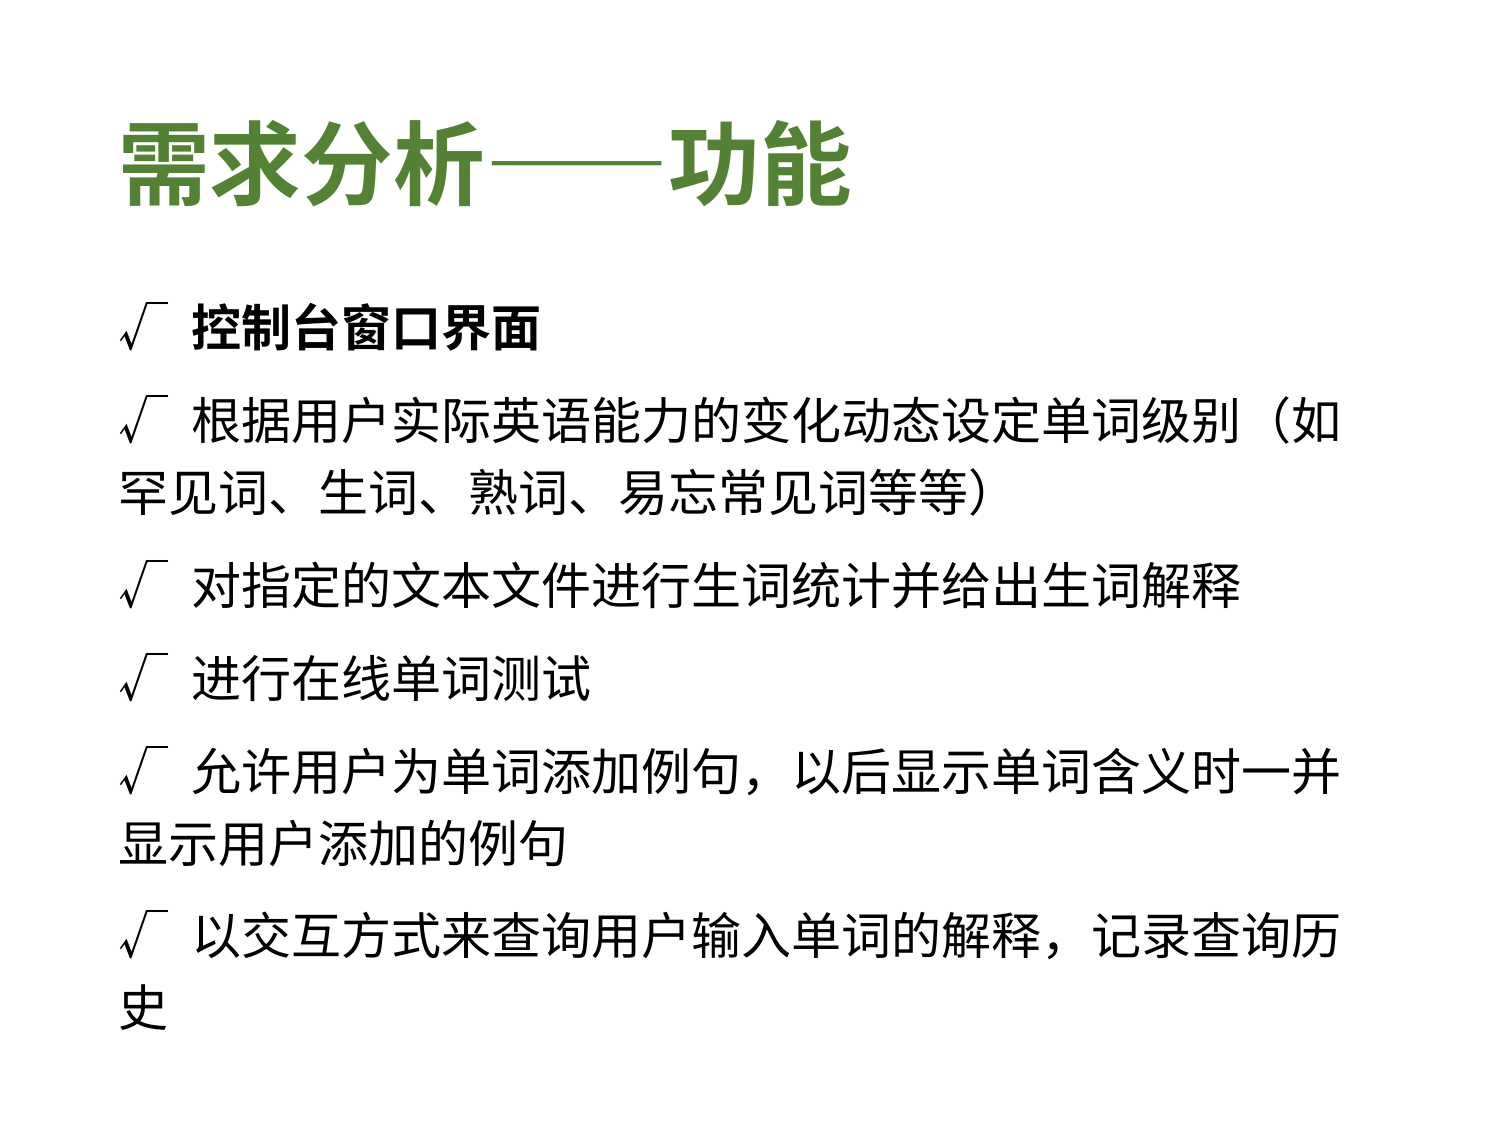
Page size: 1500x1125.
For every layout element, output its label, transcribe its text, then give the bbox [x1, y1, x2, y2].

title 需求分析——功能 [103, 59, 1397, 277]
list √ 控制台窗口界面 √ 根据用户实际英语能力的变化动态设定单词级别（如罕见词、生词、熟词、易忘常见词等等） √ 对指定的文本文件进行生词统计并给出生词解释 √ 进行在线单词测试 √ 允许用户为单词添加例句，以后显示单词含义时一并显示用户添加的例句 √ 以交互方式来查询用户输入单词的解释，记录查询历史 [103, 277, 1397, 1125]
